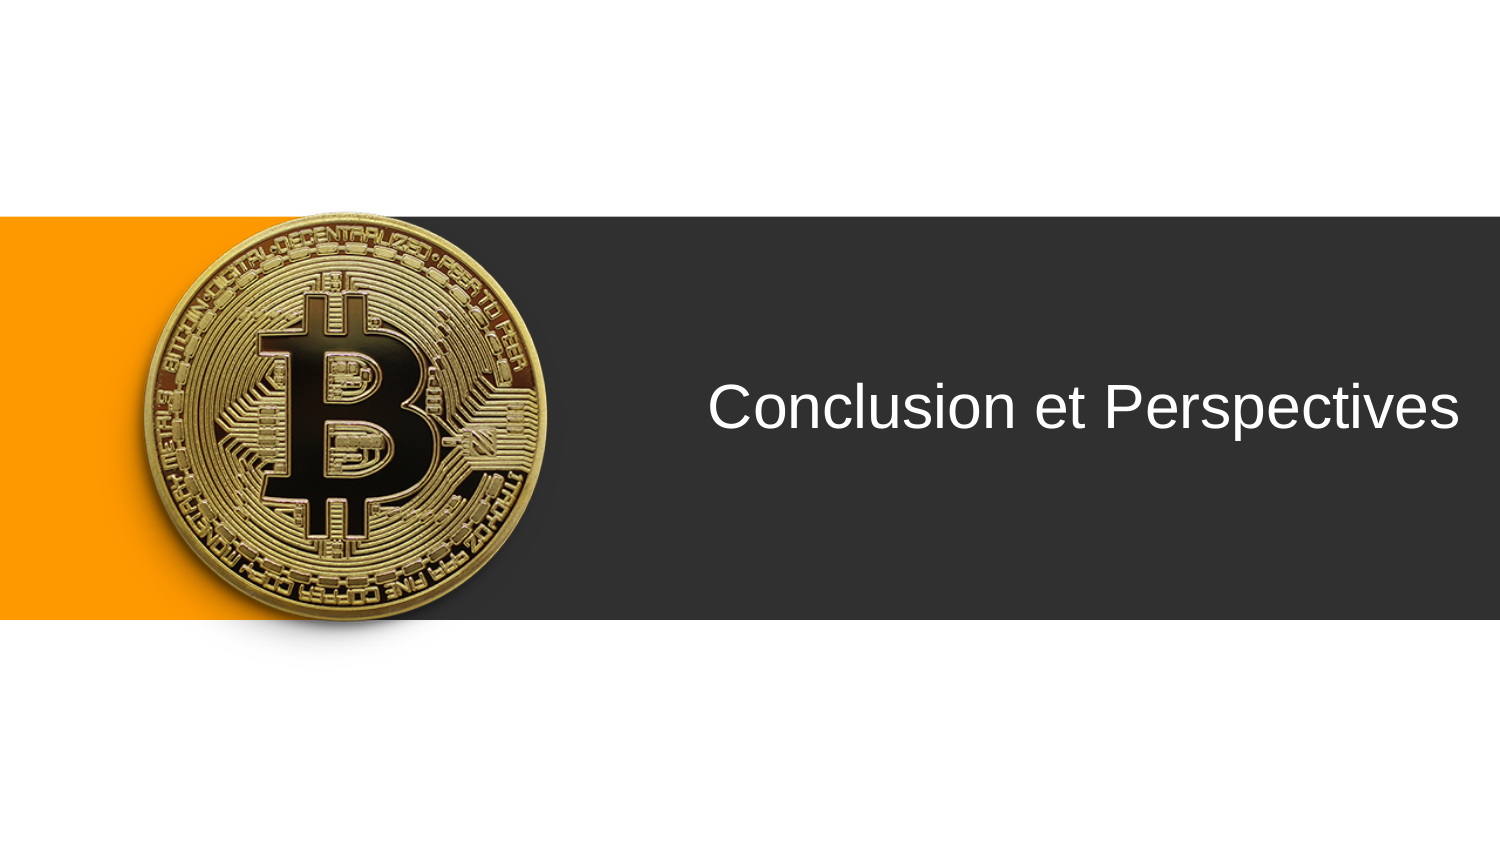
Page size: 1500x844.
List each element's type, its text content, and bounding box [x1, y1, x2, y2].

list Conclusion et Perspectives [696, 350, 1500, 439]
picture [96, 207, 565, 670]
